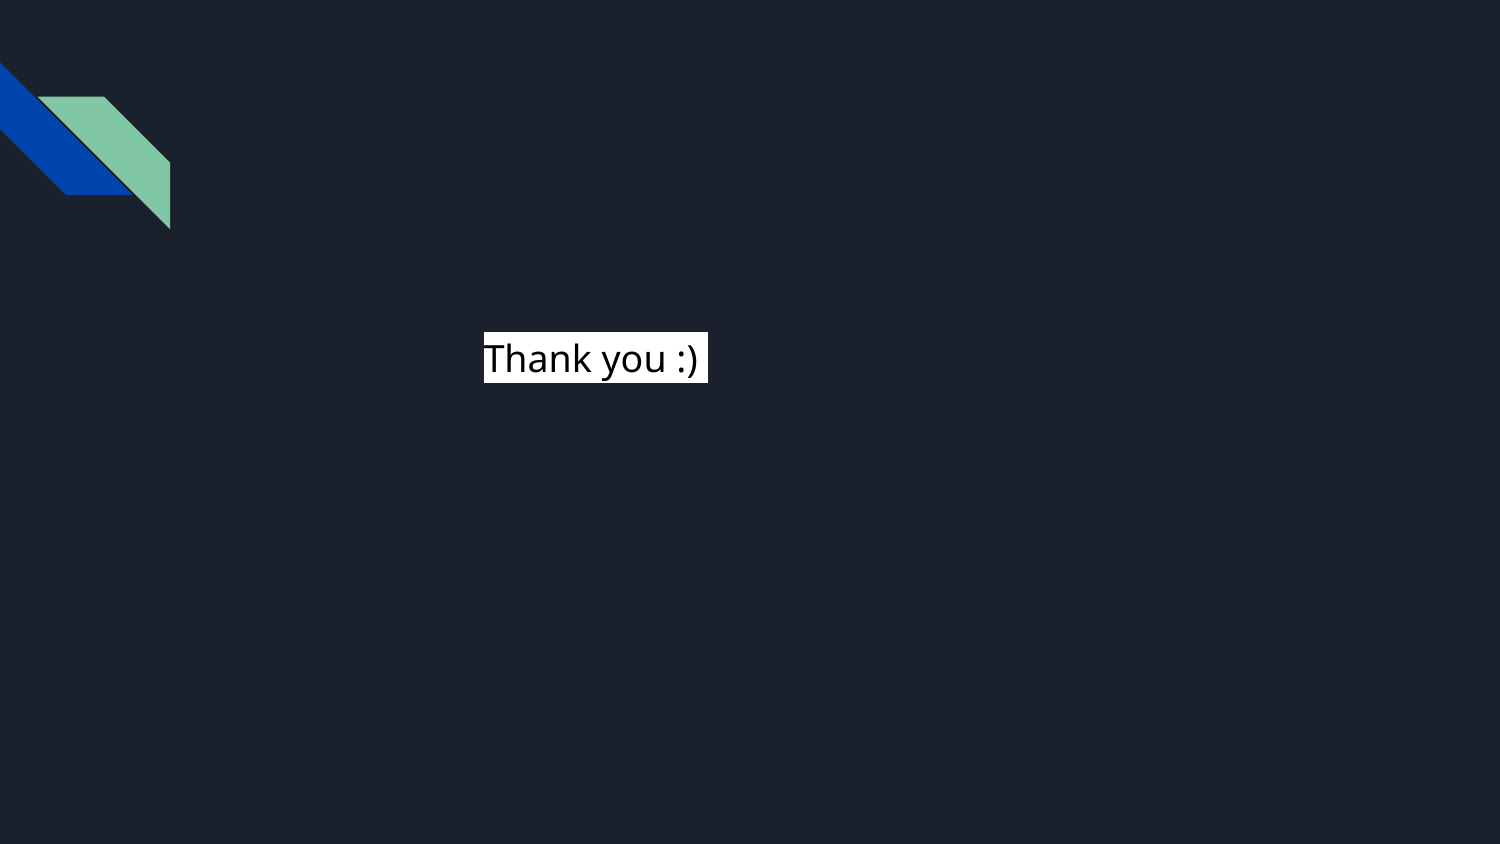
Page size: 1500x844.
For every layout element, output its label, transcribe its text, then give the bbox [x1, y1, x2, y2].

text_box Thank you :) [468, 319, 1085, 489]
